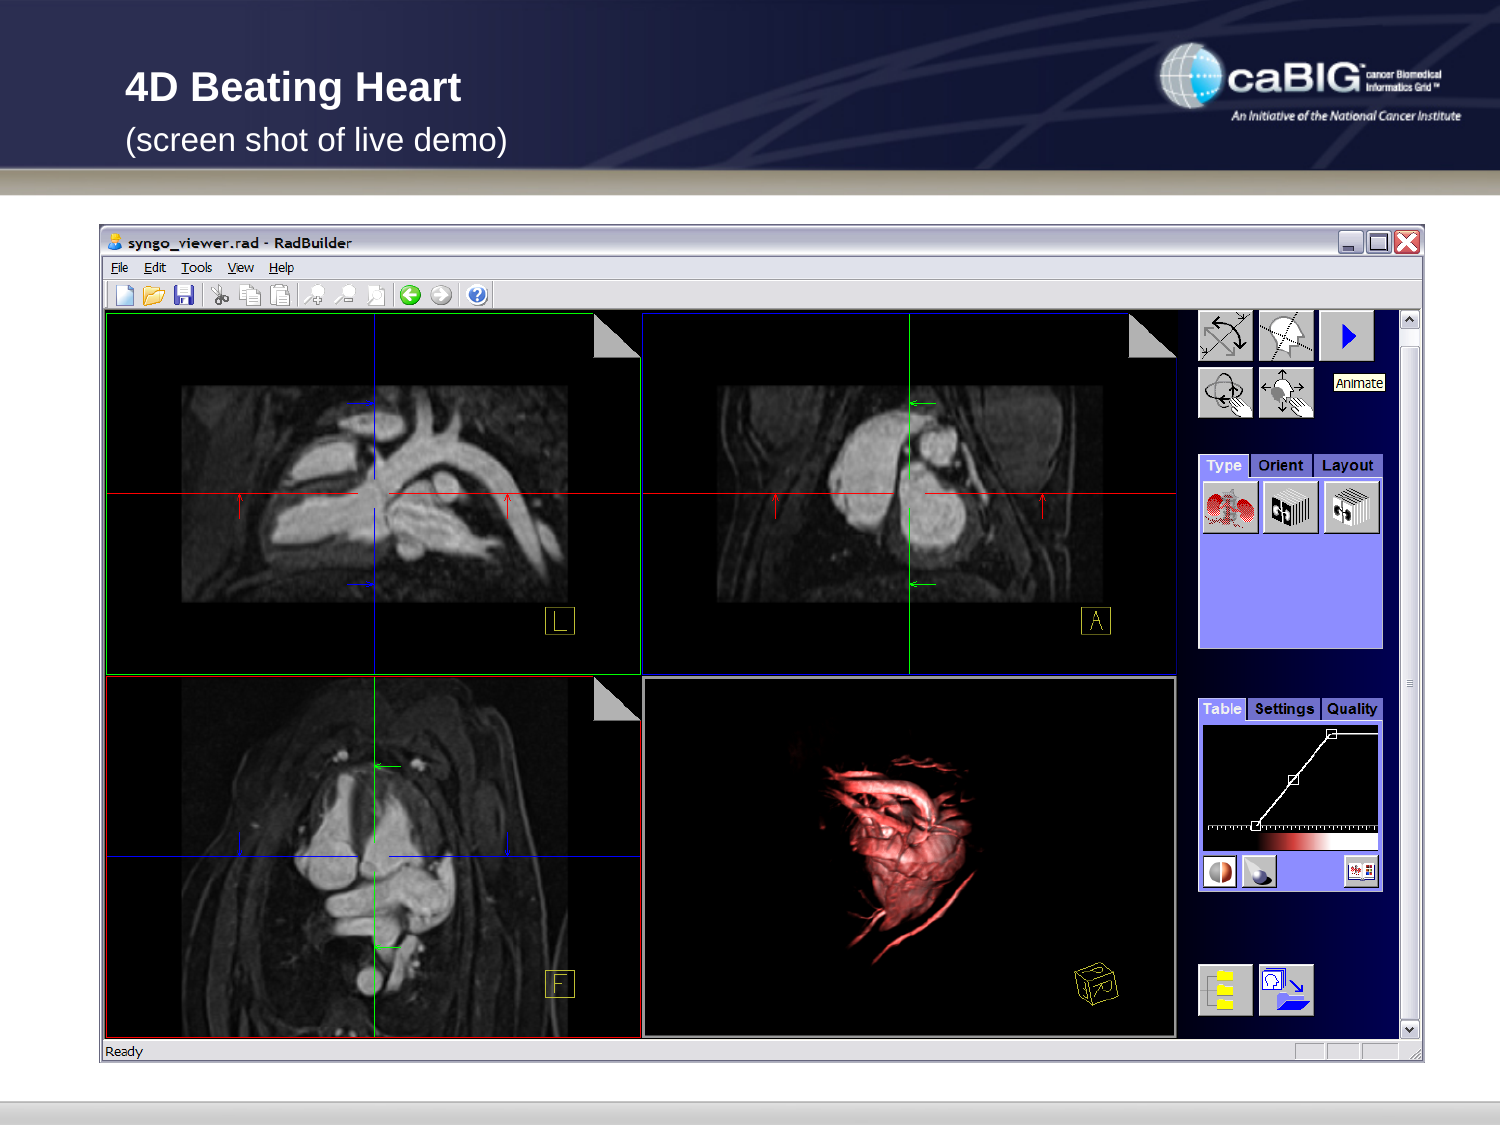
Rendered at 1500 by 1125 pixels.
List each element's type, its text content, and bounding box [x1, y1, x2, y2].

title 4D Beating Heart (screen shot of live demo) [109, 15, 1437, 204]
picture [0, 0, 1500, 1125]
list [98, 223, 1426, 1063]
